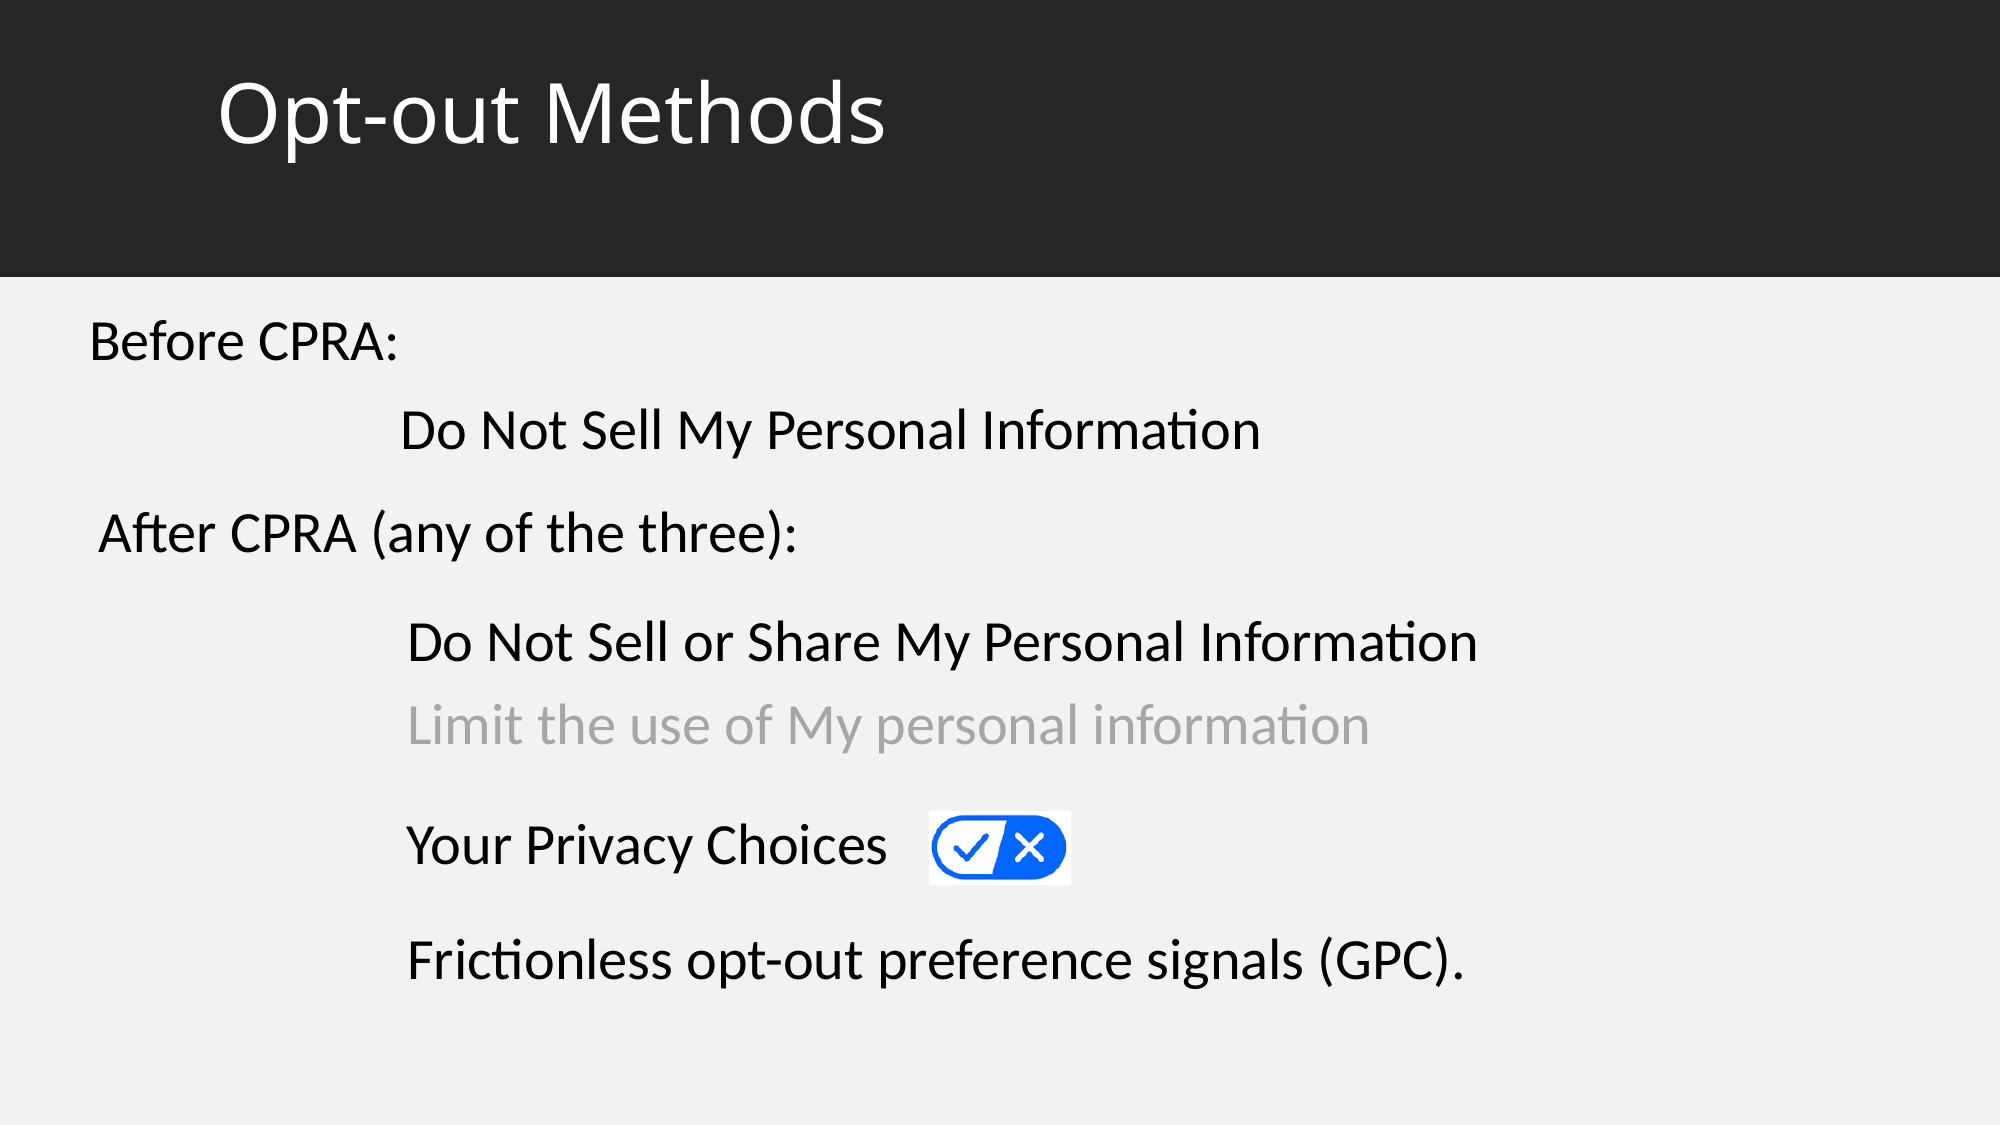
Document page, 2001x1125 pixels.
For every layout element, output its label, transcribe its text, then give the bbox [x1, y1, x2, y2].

title Opt-out Methods [201, 64, 1824, 213]
text_box Do Not Sell or Share My Personal Information Limit the use of My personal information [392, 596, 1532, 764]
picture [928, 811, 1072, 885]
text_box Do Not Sell My Personal Information [385, 384, 1795, 469]
text_box Before CPRA: [74, 294, 429, 379]
text_box [0, 276, 2000, 1125]
text_box Your Privacy Choices [392, 799, 1334, 884]
text_box After CPRA (any of the three): [84, 486, 828, 572]
text_box [0, 0, 2000, 276]
text_box Frictionless opt-out preference signals (GPC). [392, 913, 1802, 999]
